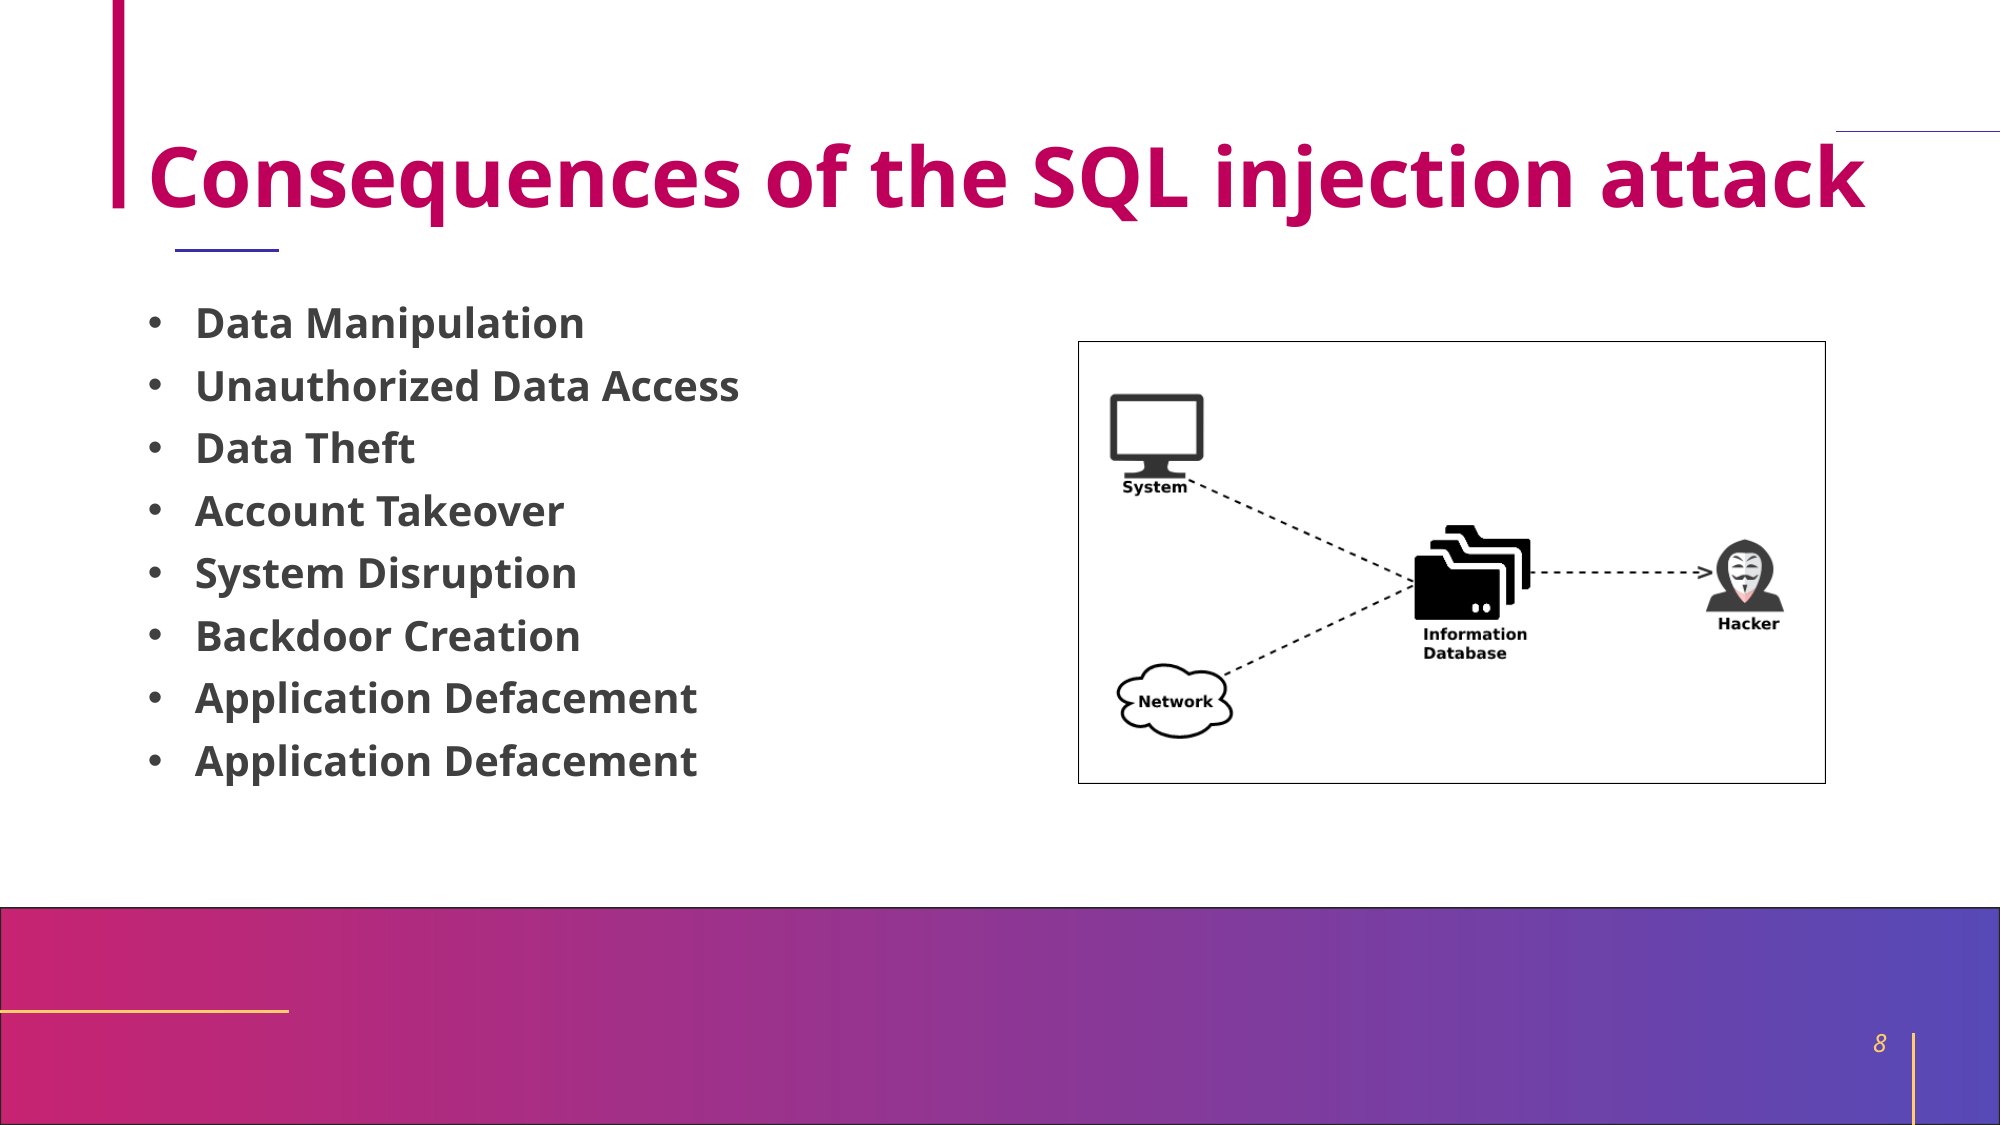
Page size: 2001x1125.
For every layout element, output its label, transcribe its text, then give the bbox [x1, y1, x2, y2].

picture [1078, 341, 1826, 784]
list Data Manipulation Unauthorized Data Access Data Theft Account Takeover System Disruption Backdoor Creation Application Defacement Application Defacement [132, 289, 1858, 836]
slide_number 8 [1451, 1015, 1902, 1075]
title Consequences of the SQL injection attack [132, 72, 2000, 290]
